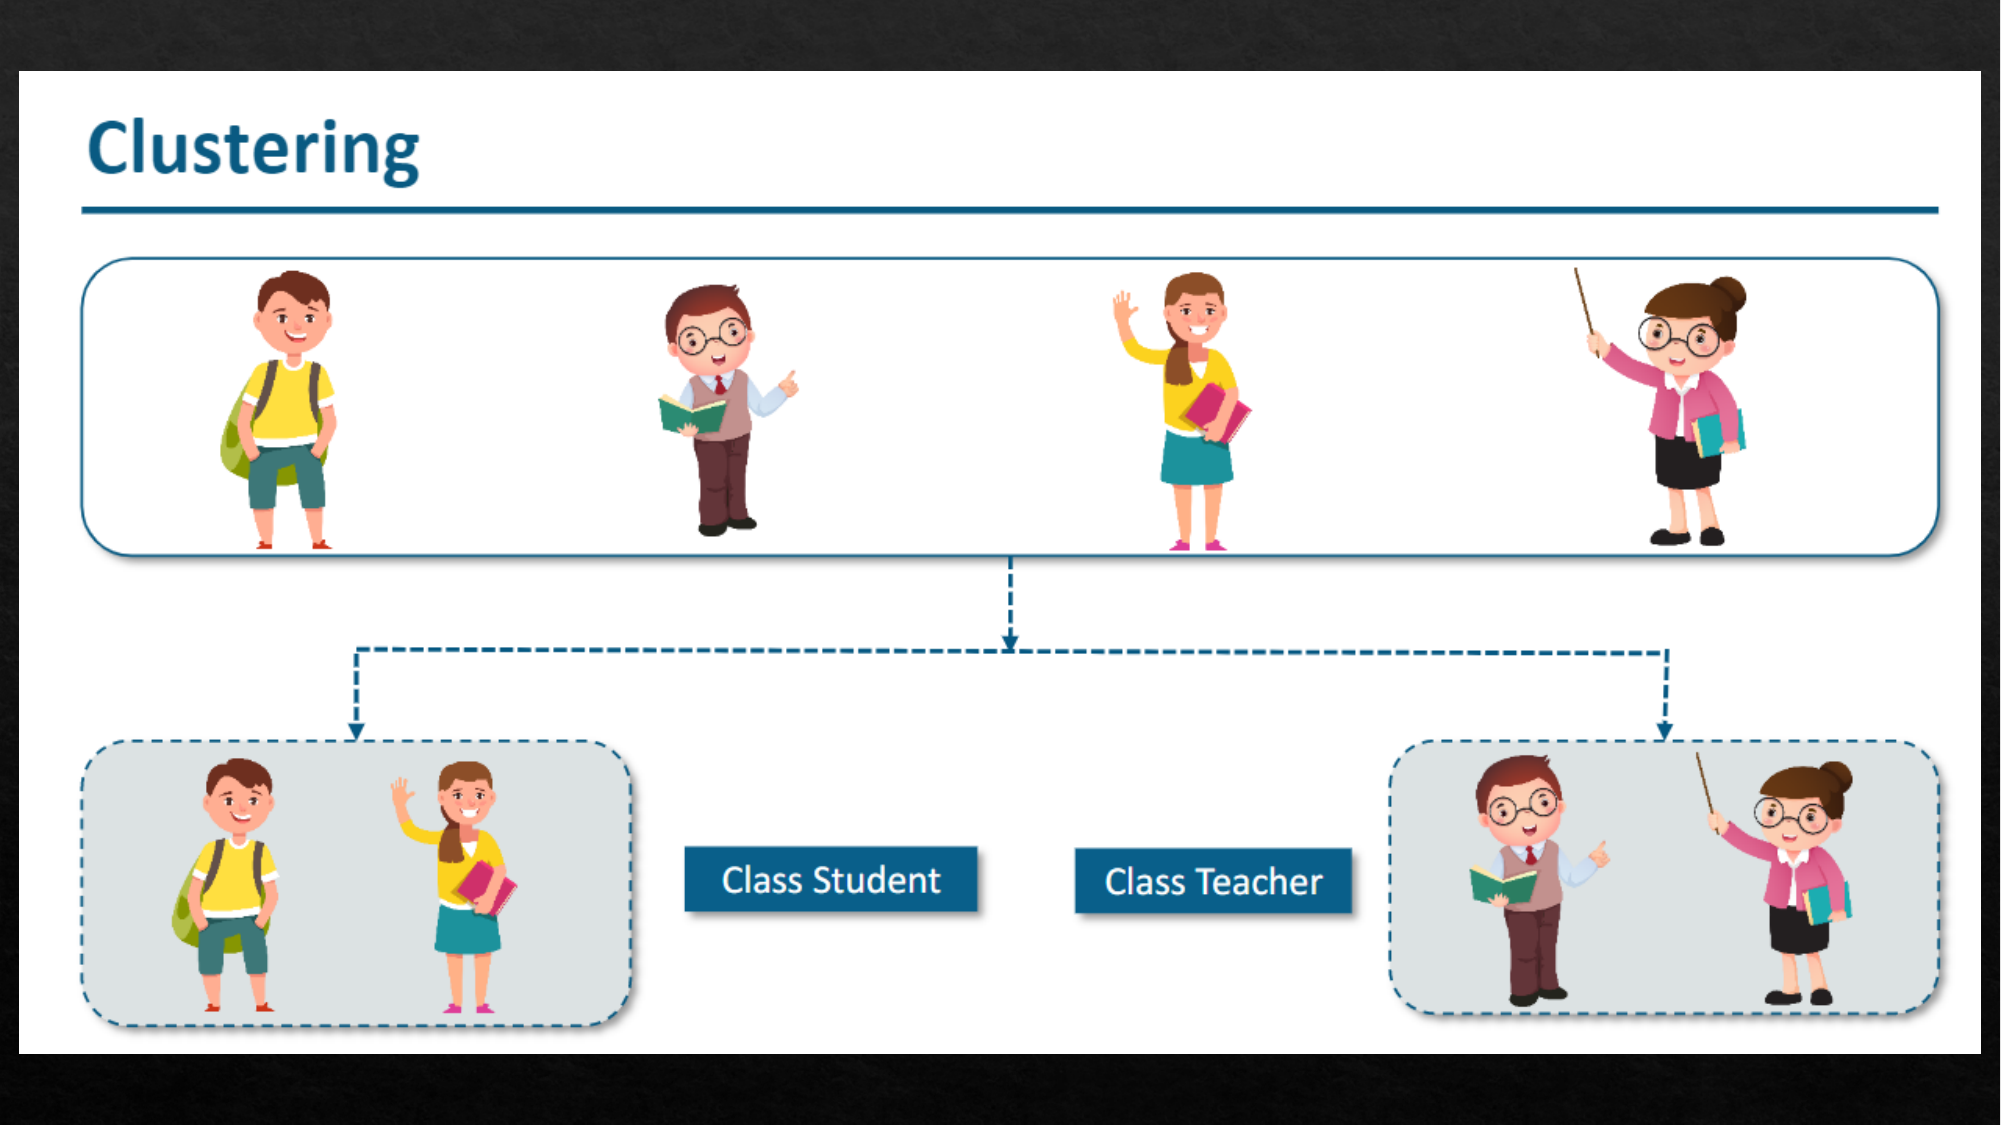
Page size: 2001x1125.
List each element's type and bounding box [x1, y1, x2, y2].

picture [19, 70, 1981, 1055]
